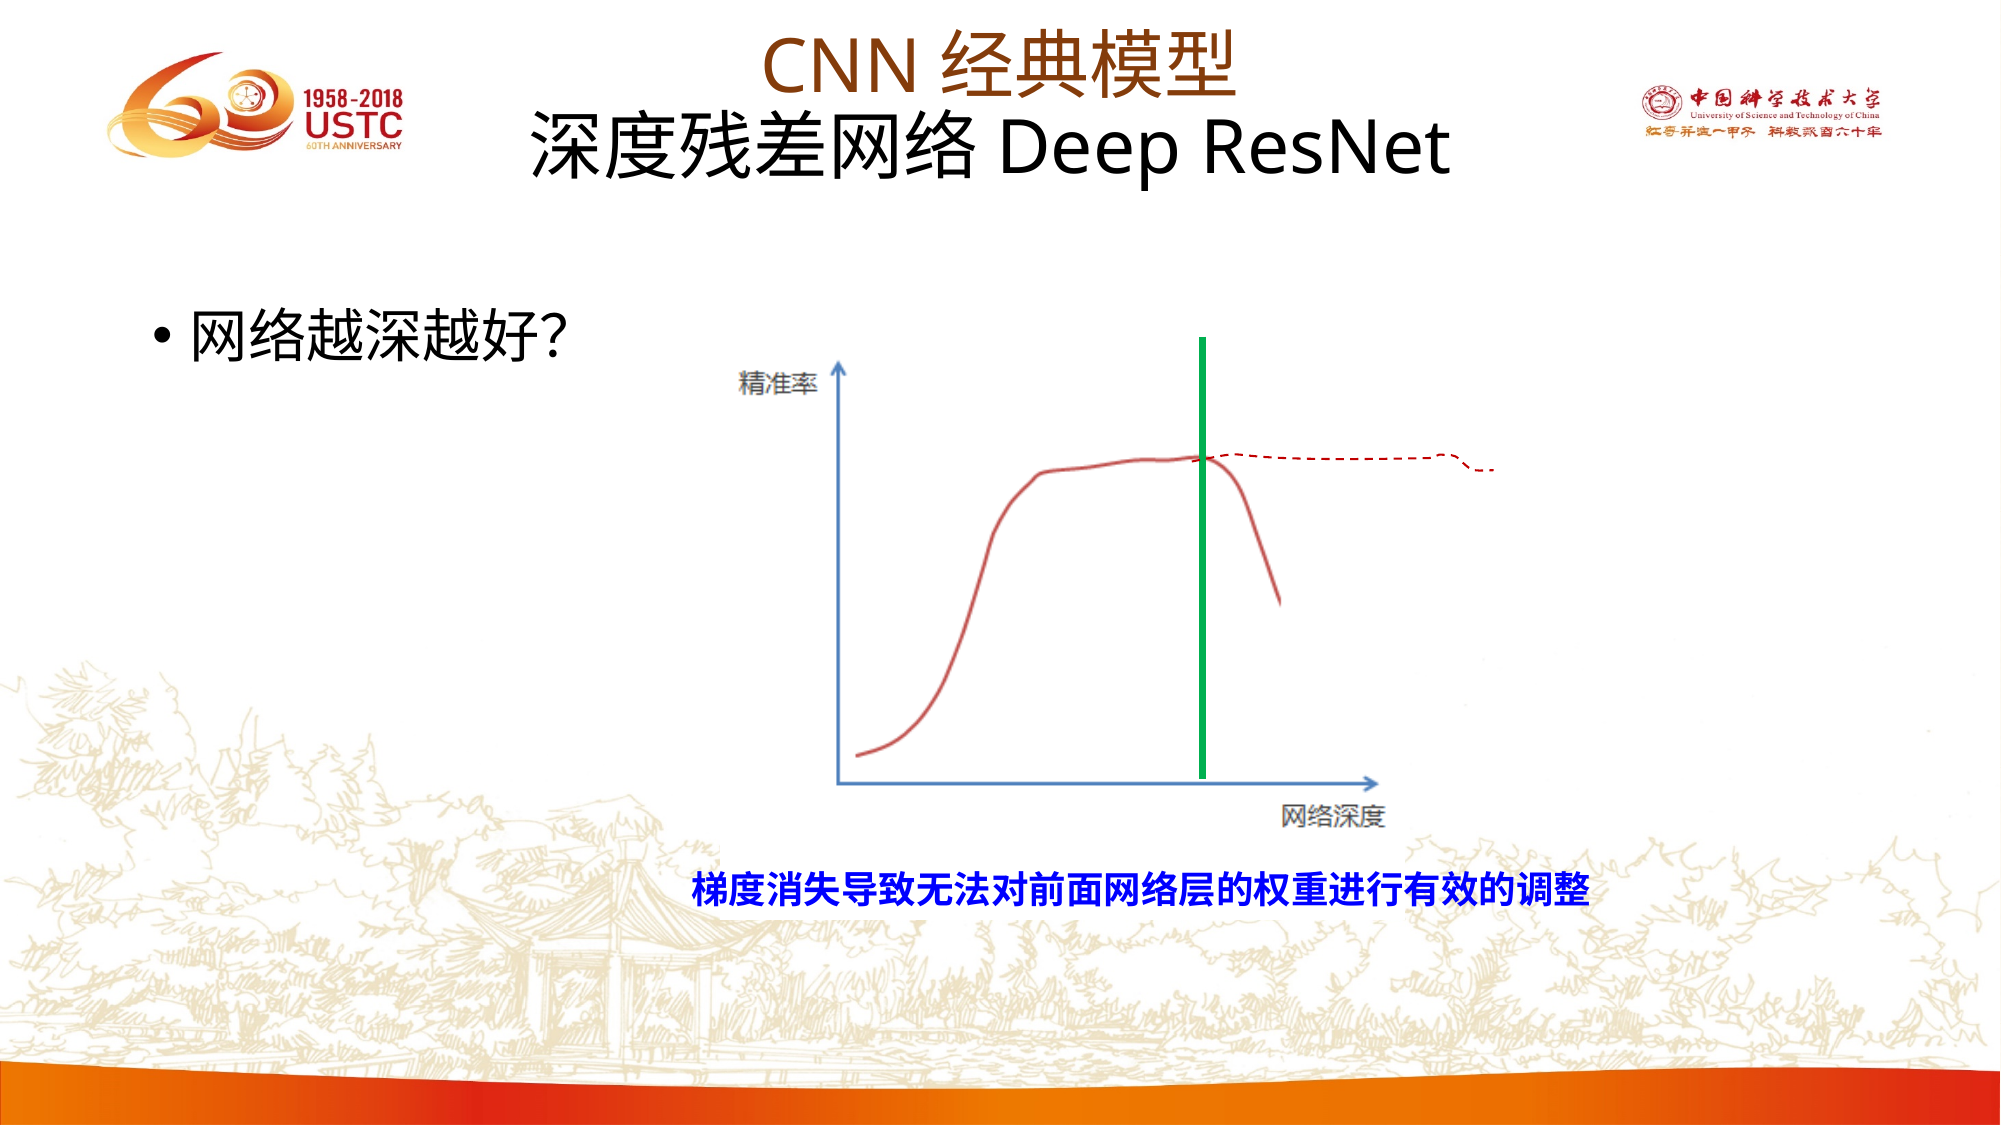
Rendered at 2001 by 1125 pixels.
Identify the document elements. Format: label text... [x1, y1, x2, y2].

list 网络越深越好？ [137, 299, 1863, 1014]
text_box 梯度消失导致无法对前面网络层的权重进行有效的调整 [1405, 859, 1638, 919]
text_box [1405, 453, 1494, 472]
picture [0, 0, 2001, 1125]
text_box 梯度消失导致无法对前面网络层的权重进行有效的调整 [569, 859, 720, 919]
title CNN经典模型 深度残差网络Deep ResNet [137, 0, 1863, 218]
